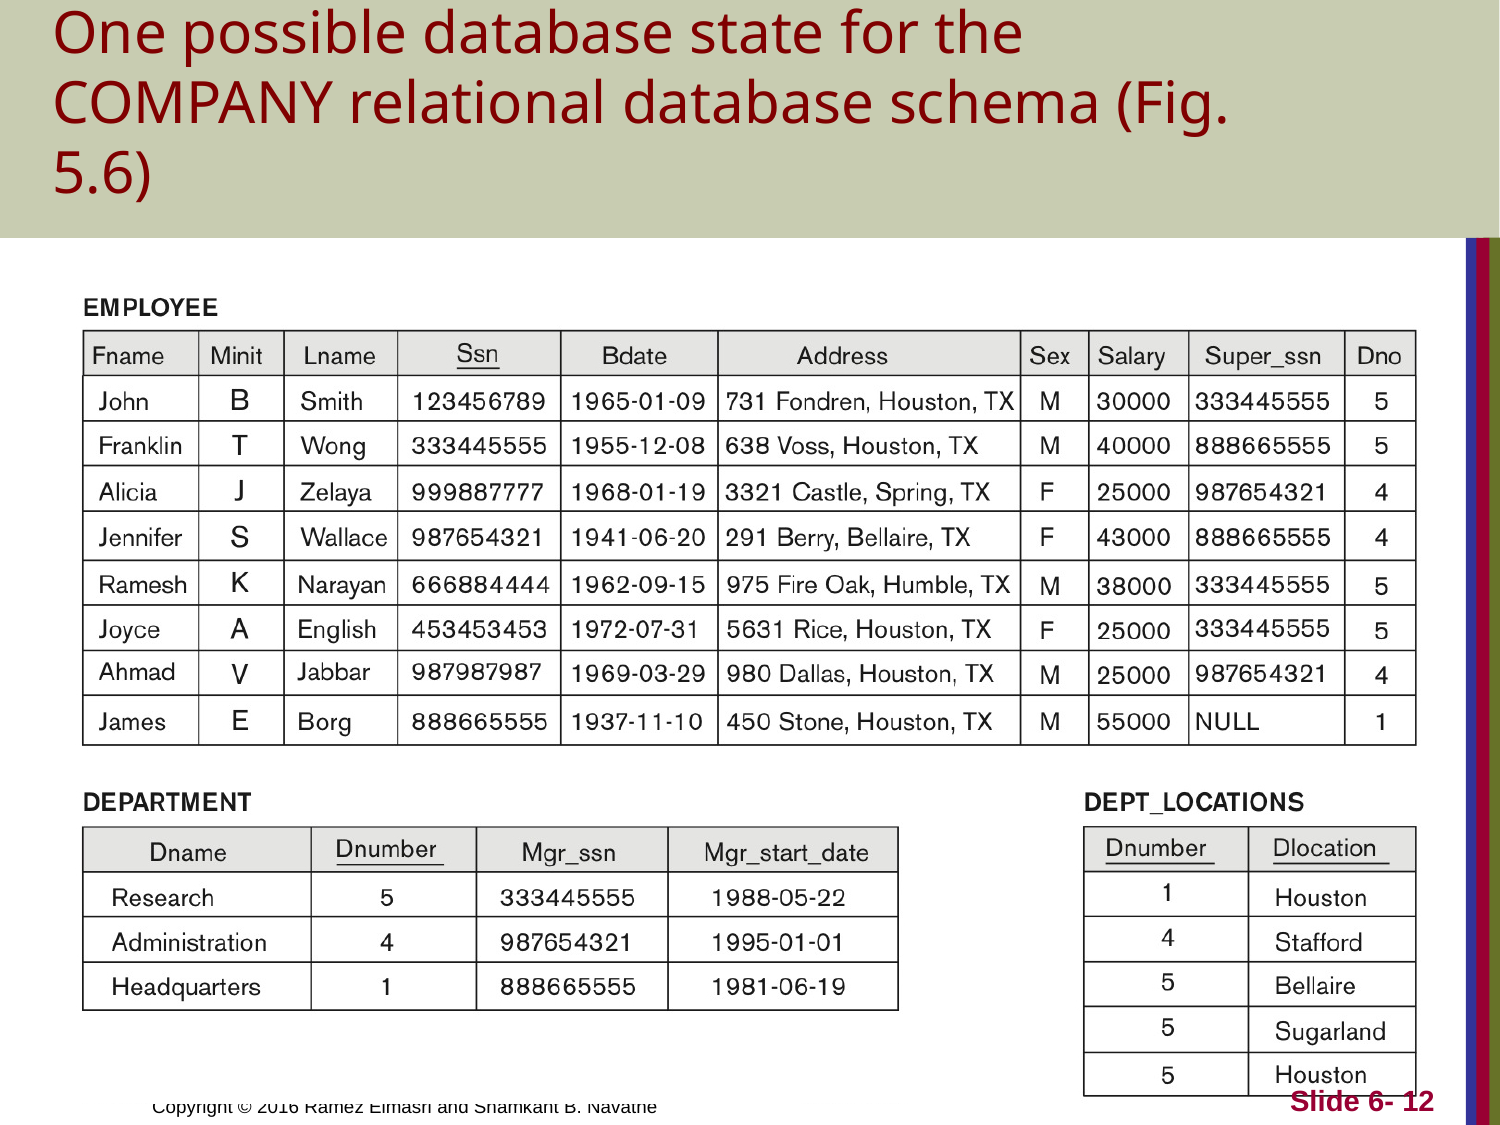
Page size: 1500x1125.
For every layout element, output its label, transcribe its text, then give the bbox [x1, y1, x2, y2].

slide_number Slide 6- 12 [1137, 1049, 1451, 1125]
picture [74, 287, 1426, 1104]
title One possible database state for the COMPANY relational database schema (Fig. 5.6) [37, 49, 1317, 213]
